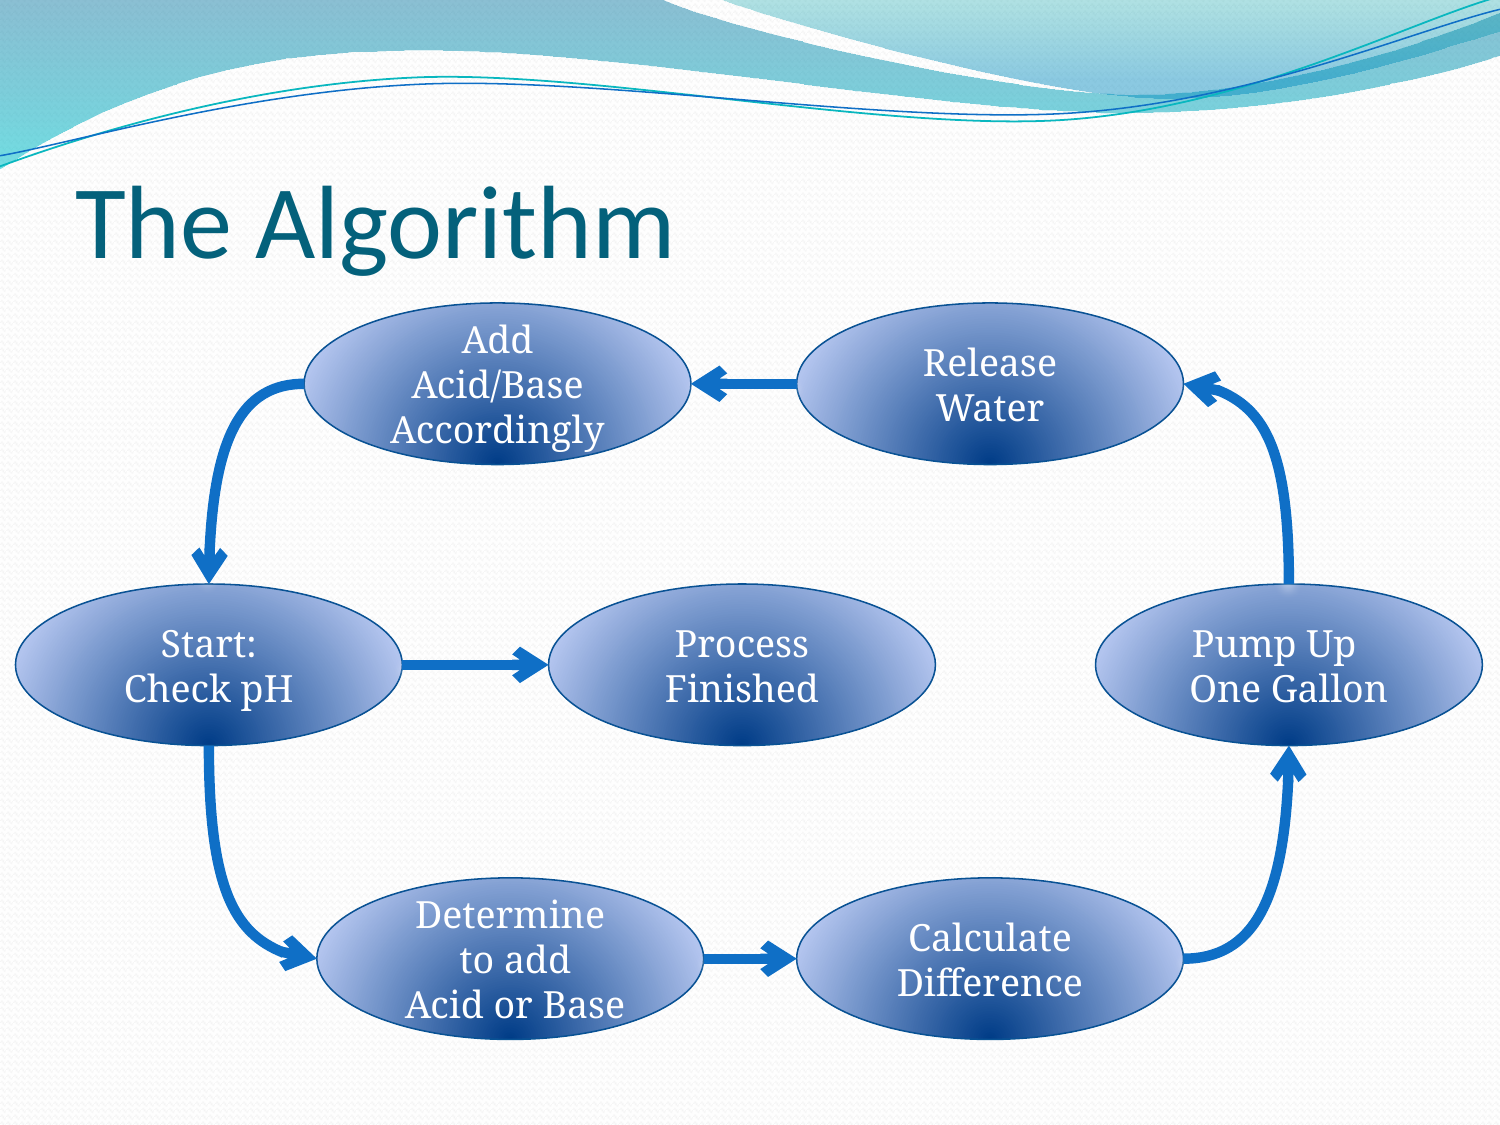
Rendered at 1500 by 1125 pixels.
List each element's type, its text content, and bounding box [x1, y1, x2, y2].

text_box Process Finished [548, 583, 937, 747]
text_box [155, 797, 370, 907]
title The Algorithm [75, 92, 1425, 280]
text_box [1135, 430, 1337, 537]
text_box Release Water [796, 302, 1185, 466]
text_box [208, 383, 305, 585]
text_box Add Acid/Base Accordingly [303, 302, 692, 466]
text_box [1183, 745, 1290, 959]
text_box Pump Up One Gallon [1094, 583, 1484, 747]
text_box Calculate Difference [796, 877, 1182, 1041]
text_box Start: Check pH [14, 583, 403, 747]
text_box Determine to add Acid or Base [316, 877, 705, 1041]
